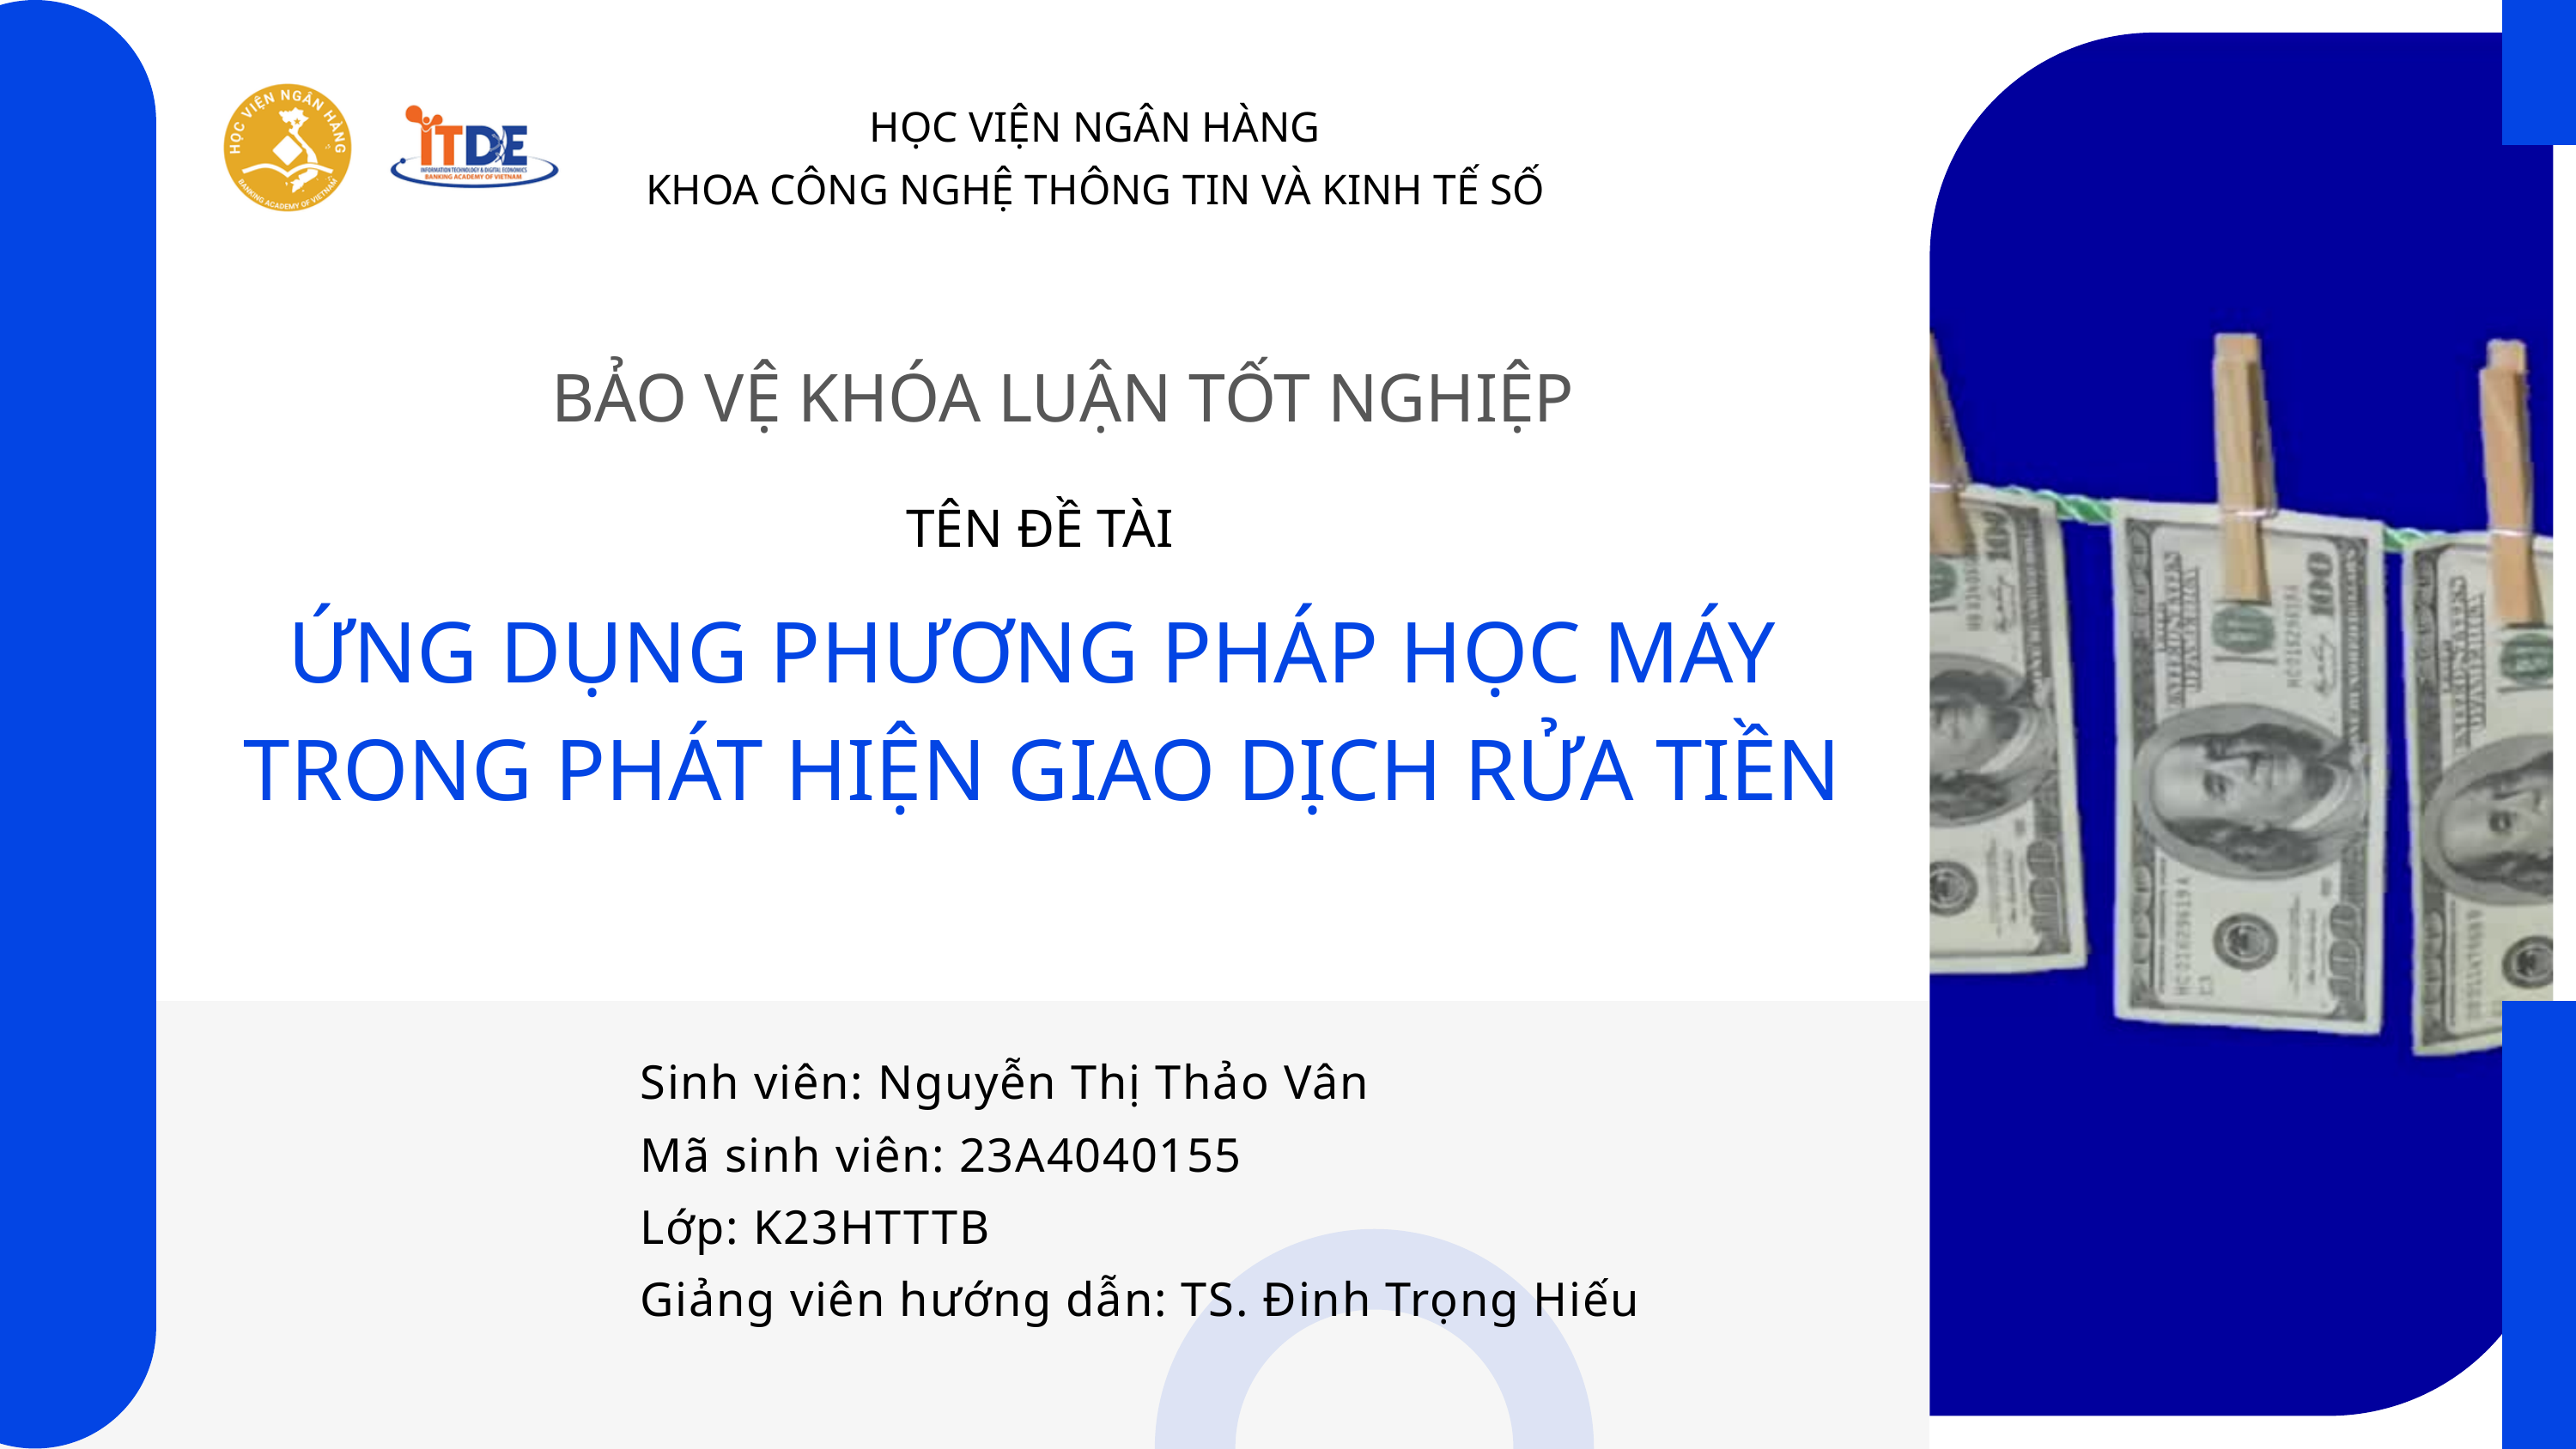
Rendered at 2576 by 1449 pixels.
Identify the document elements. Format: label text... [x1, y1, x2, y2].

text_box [0, 0, 157, 1449]
text_box TÊN ĐỀ TÀI [851, 485, 1229, 558]
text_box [163, 1000, 1930, 1449]
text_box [2501, 1000, 2576, 1449]
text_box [2501, 0, 2576, 145]
text_box BẢO VỆ KHÓA LUẬN TỐT NGHIỆP [508, 359, 1618, 436]
text_box ỨNG DỤNG PHƯƠNG PHÁP HỌC MÁY TRONG PHÁT HIỆN GIAO DỊCH RỬA TIỀN [210, 582, 1877, 818]
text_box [222, 82, 1664, 213]
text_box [1929, 32, 2554, 1416]
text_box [1194, 1269, 1554, 1449]
